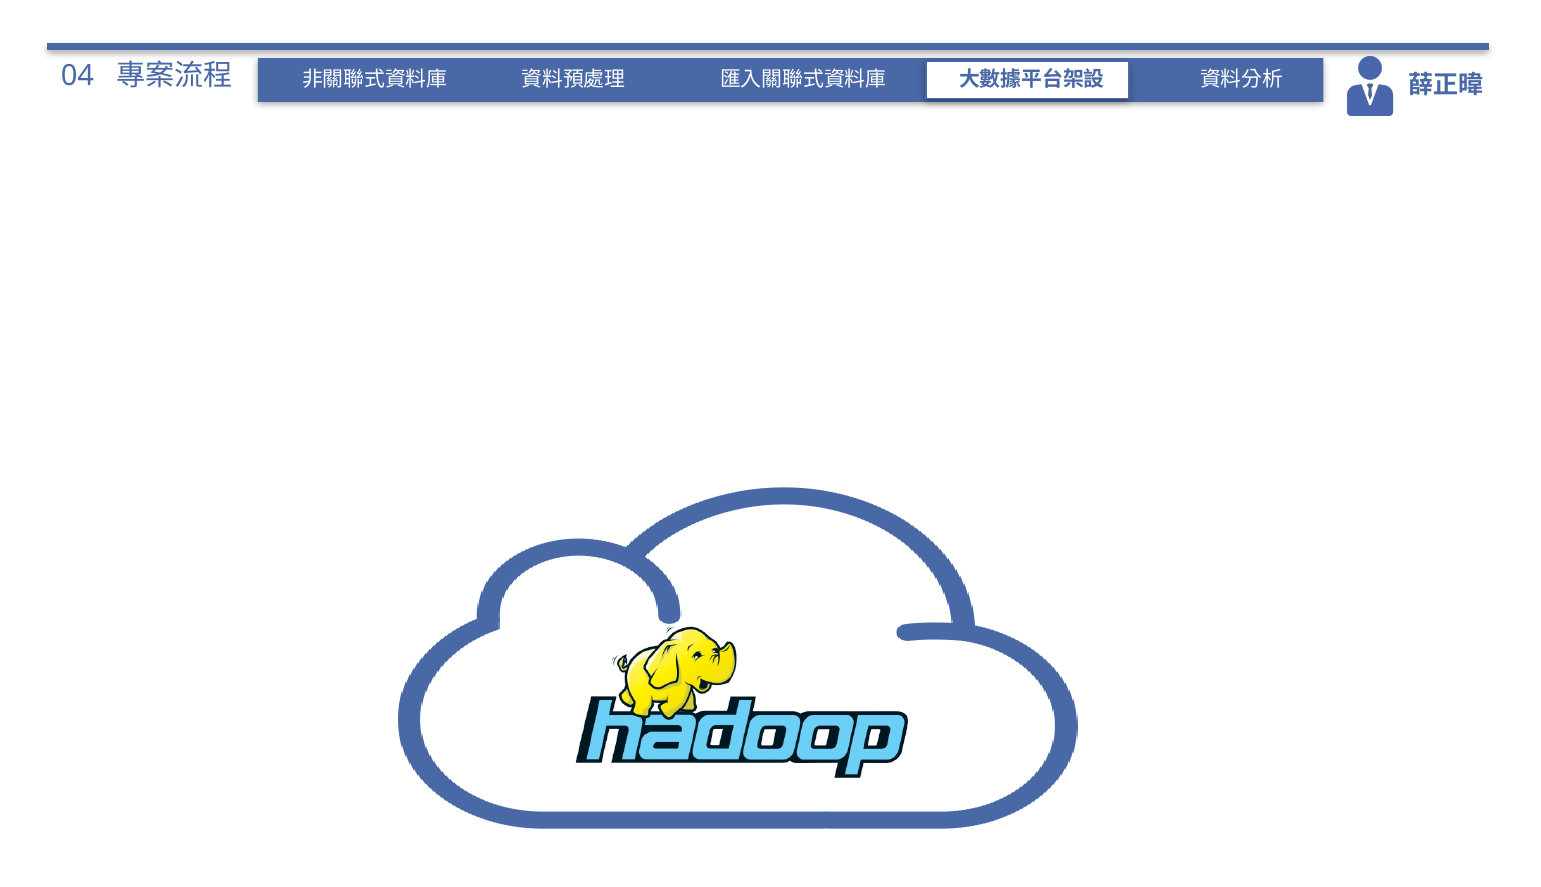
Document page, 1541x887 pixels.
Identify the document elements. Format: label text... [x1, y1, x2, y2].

picture [397, 401, 1078, 887]
text_box 04 專案流程 [36, 49, 254, 99]
text_box 匯入關聯式資料庫 [693, 58, 921, 98]
text_box 薛正暐 [1403, 61, 1512, 107]
text_box 非關聯式資料庫 [257, 58, 491, 98]
picture [1340, 56, 1401, 117]
text_box 大數據平台架設 [921, 58, 1142, 98]
text_box [257, 57, 1324, 103]
text_box 資料分析 [1148, 58, 1335, 99]
text_box 資料預處理 [491, 58, 666, 99]
